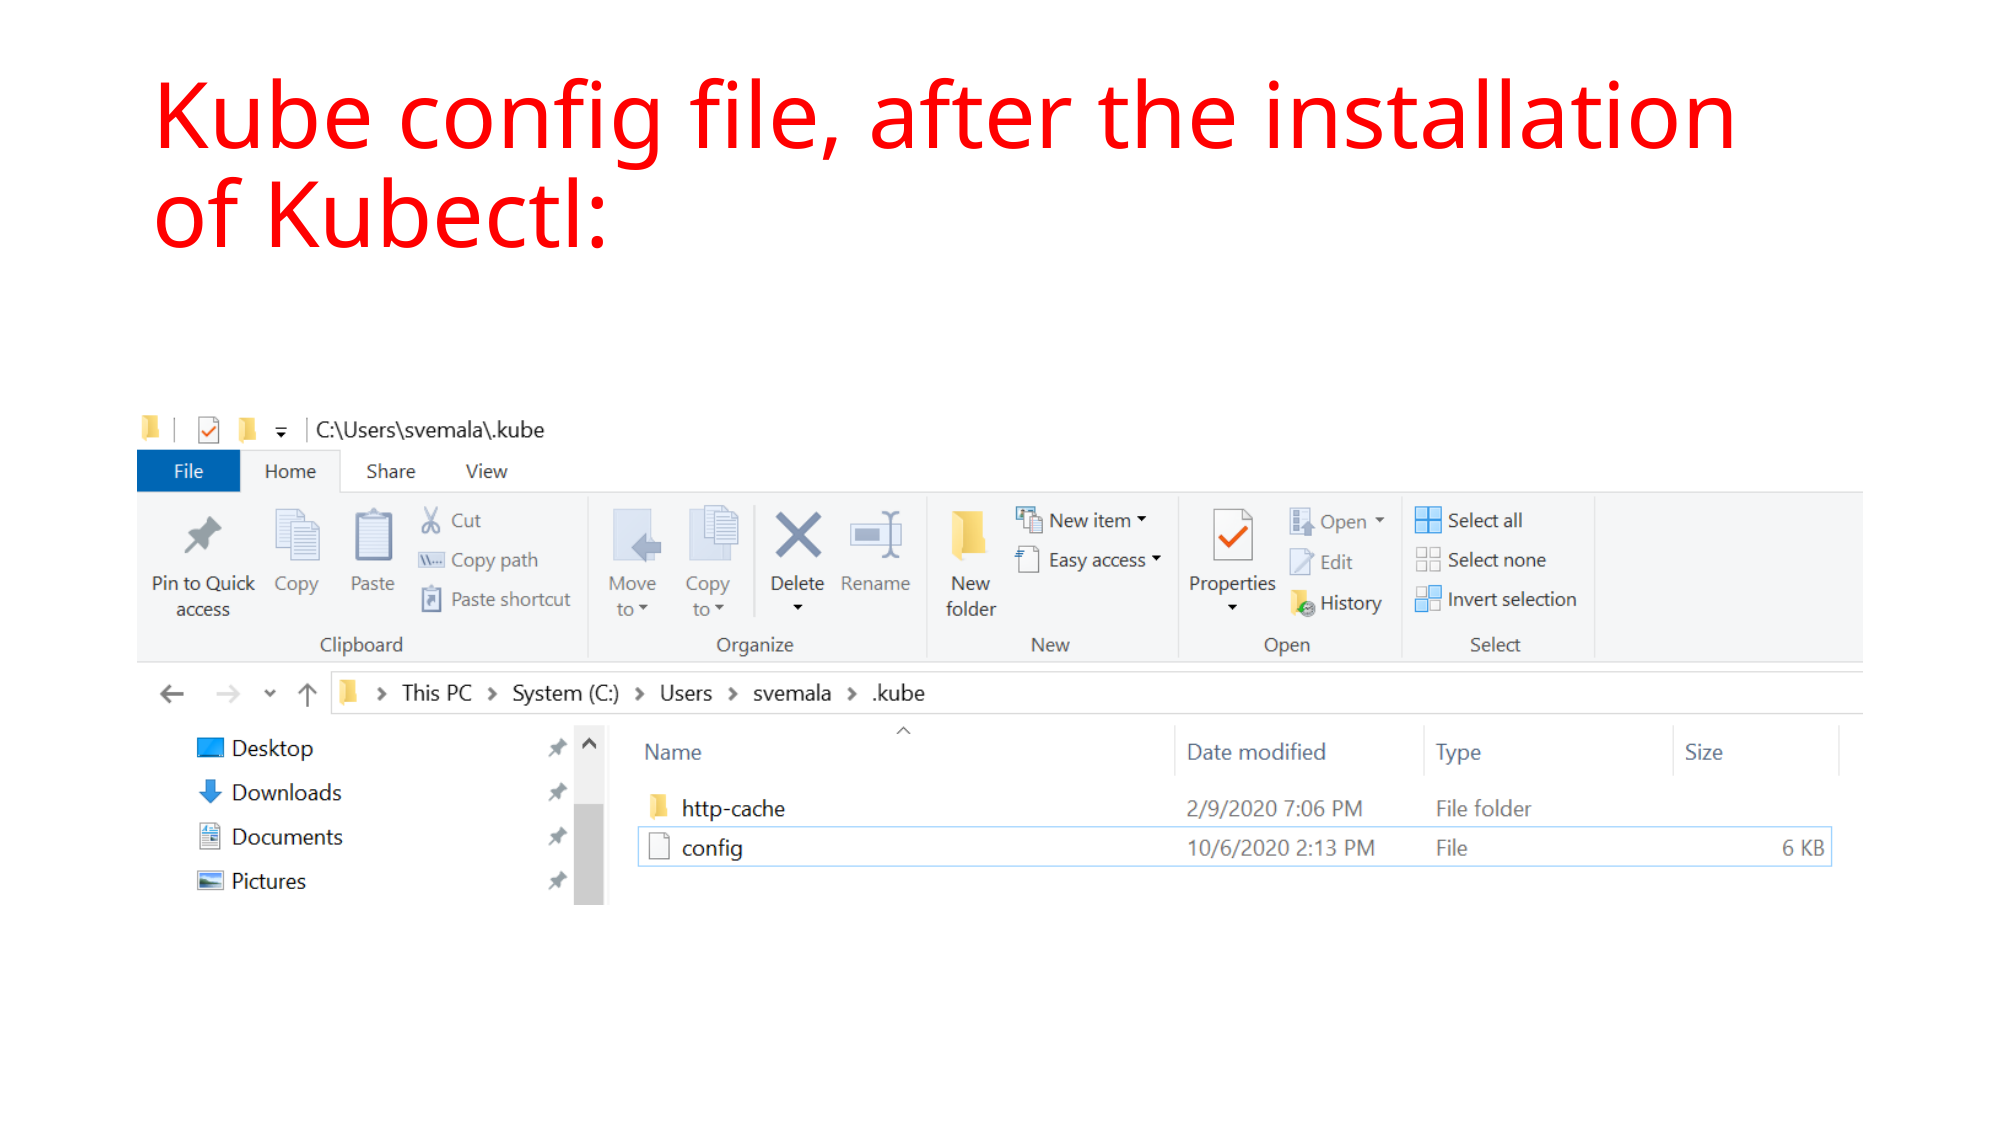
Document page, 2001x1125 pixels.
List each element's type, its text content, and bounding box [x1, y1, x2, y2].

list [137, 408, 1863, 905]
title Kube config file, after the installation of Kubectl: [137, 59, 1863, 278]
